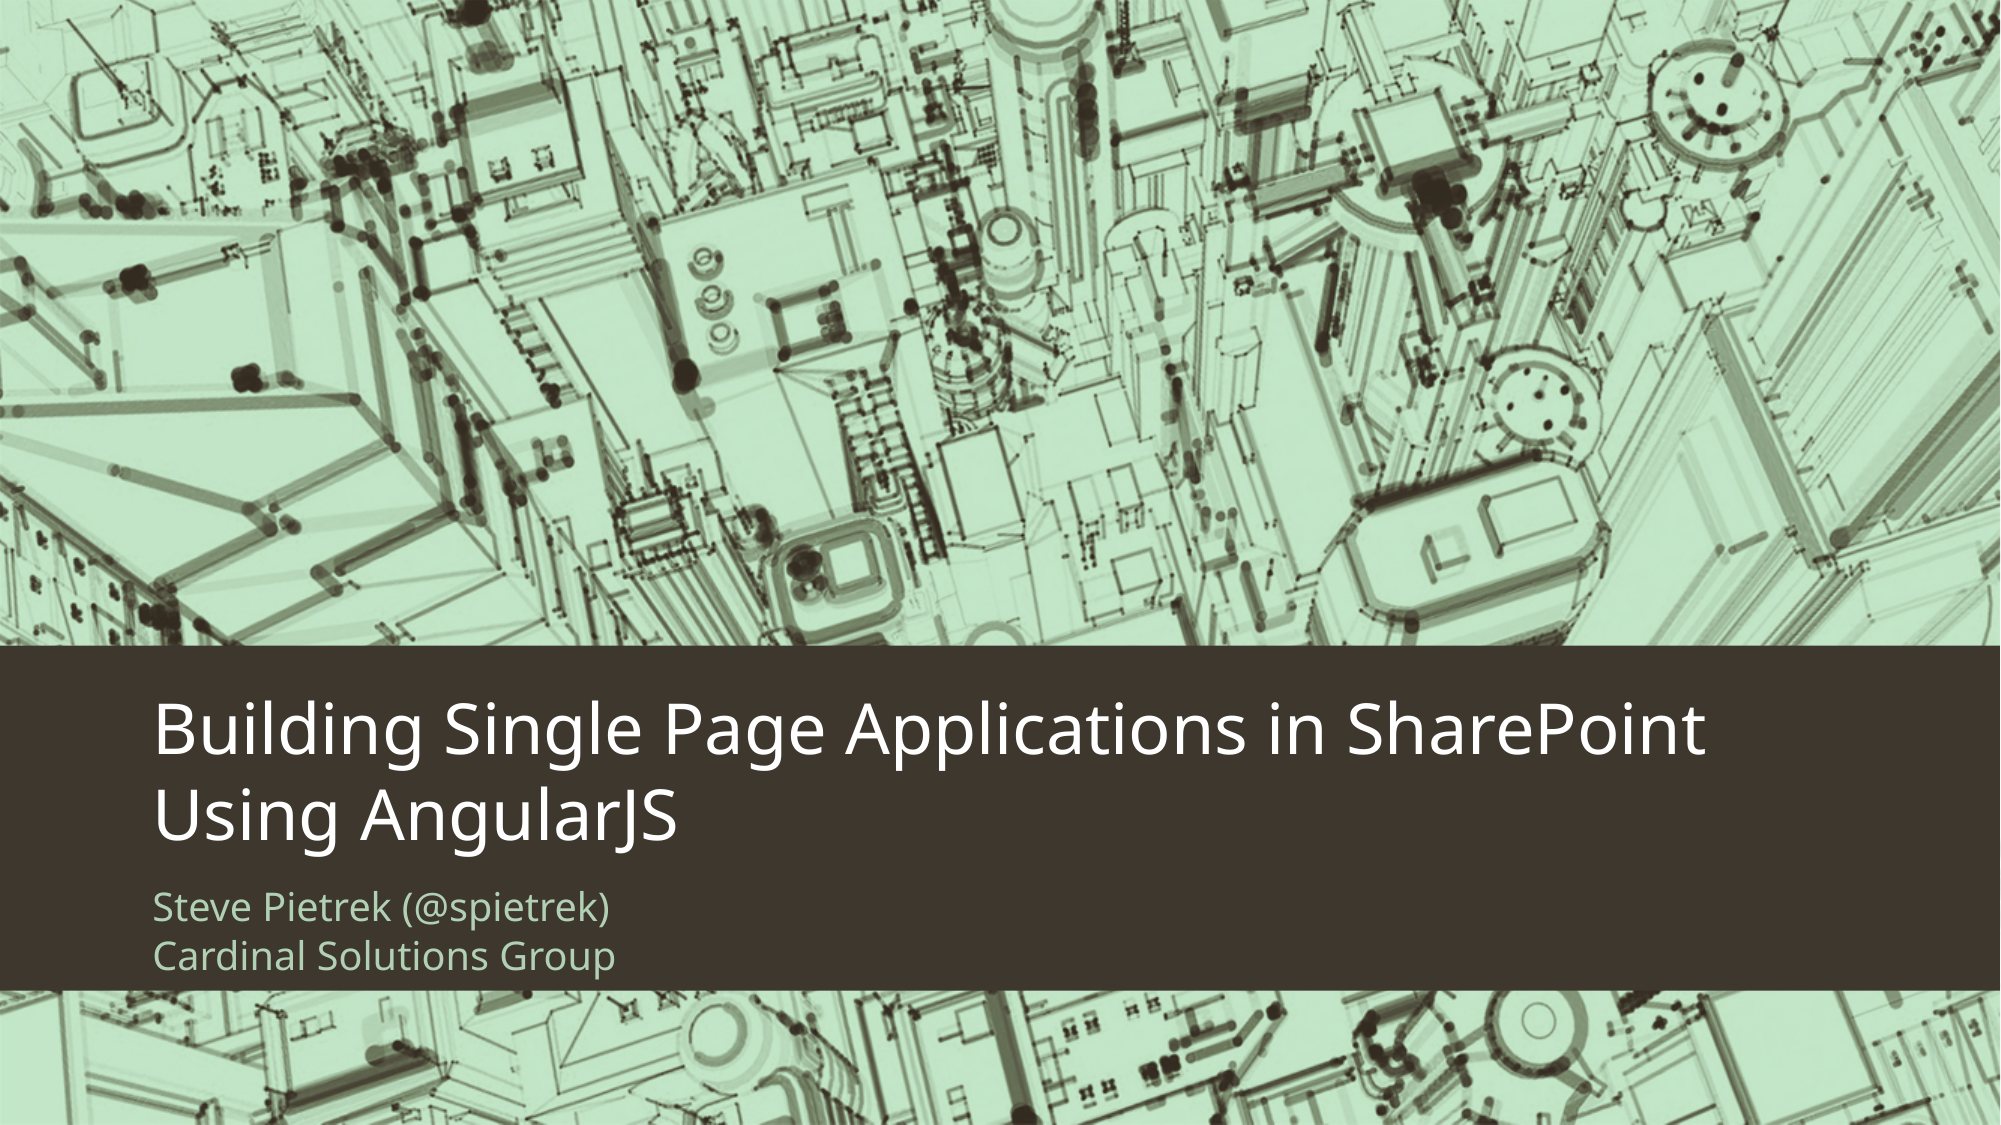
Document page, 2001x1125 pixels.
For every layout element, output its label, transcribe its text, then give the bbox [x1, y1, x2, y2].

title Building Single Page Applications in SharePoint Using AngularJS [137, 675, 1863, 865]
subtitle Steve Pietrek (@spietrek) Cardinal Solutions Group [137, 875, 1863, 988]
picture [0, 0, 2001, 1125]
